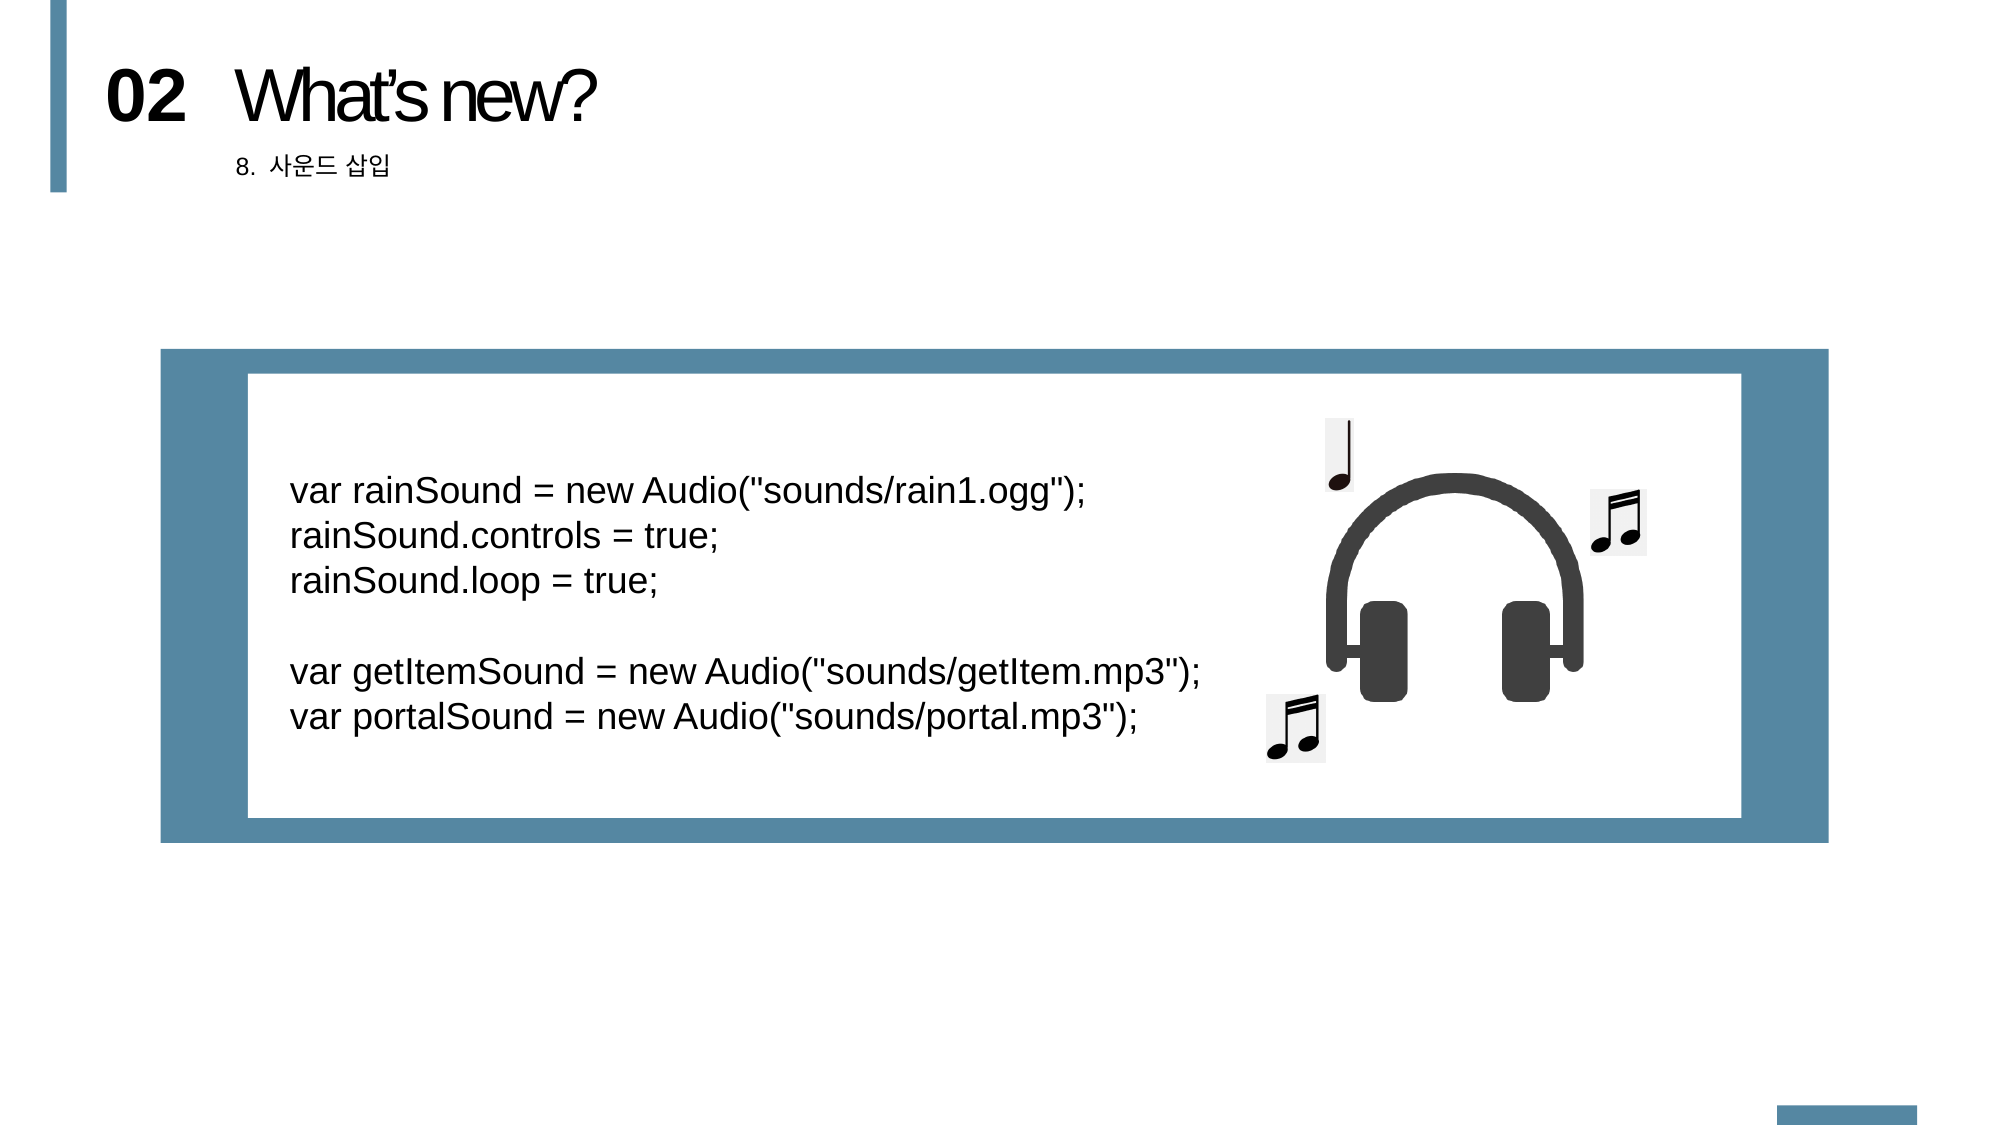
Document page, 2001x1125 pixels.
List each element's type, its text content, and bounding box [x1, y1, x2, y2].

text_box [1776, 1104, 1918, 1125]
text_box What’s new? [219, 39, 615, 144]
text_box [160, 348, 1829, 843]
text_box [49, 0, 68, 193]
text_box 02 [90, 39, 204, 144]
text_box 8. 사운드 삽입 [220, 143, 962, 189]
picture [1266, 418, 1647, 764]
